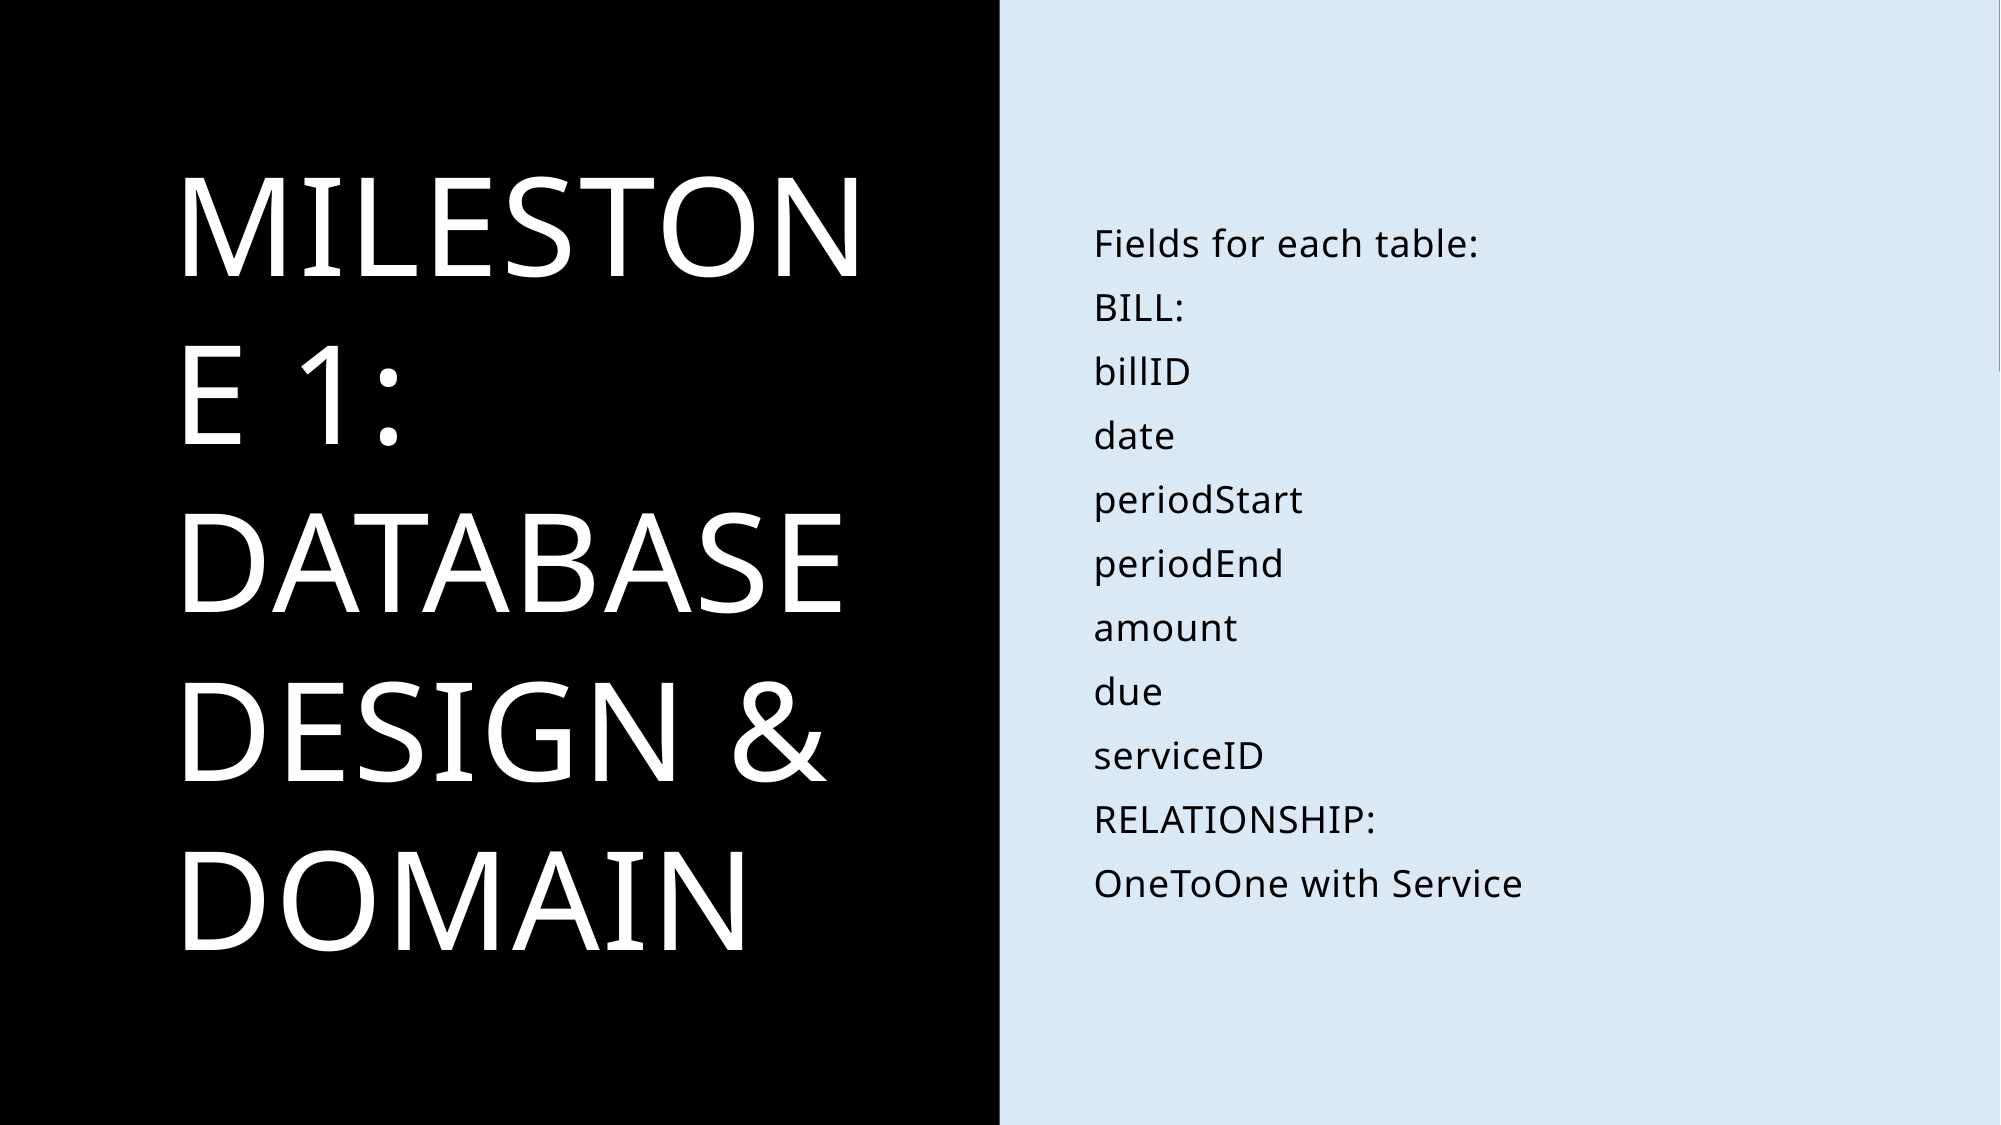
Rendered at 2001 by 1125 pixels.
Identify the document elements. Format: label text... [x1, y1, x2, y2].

text_box Fields for each table: BILL: billID date periodStart periodEnd amount due serviceID RELATIONSHIP: OneToOne with Service [1078, 105, 1842, 1020]
text_box [0, 0, 1001, 1125]
text_box Milestone 1: Database Design & Domain [157, 105, 917, 1020]
text_box [1001, 0, 2000, 1125]
